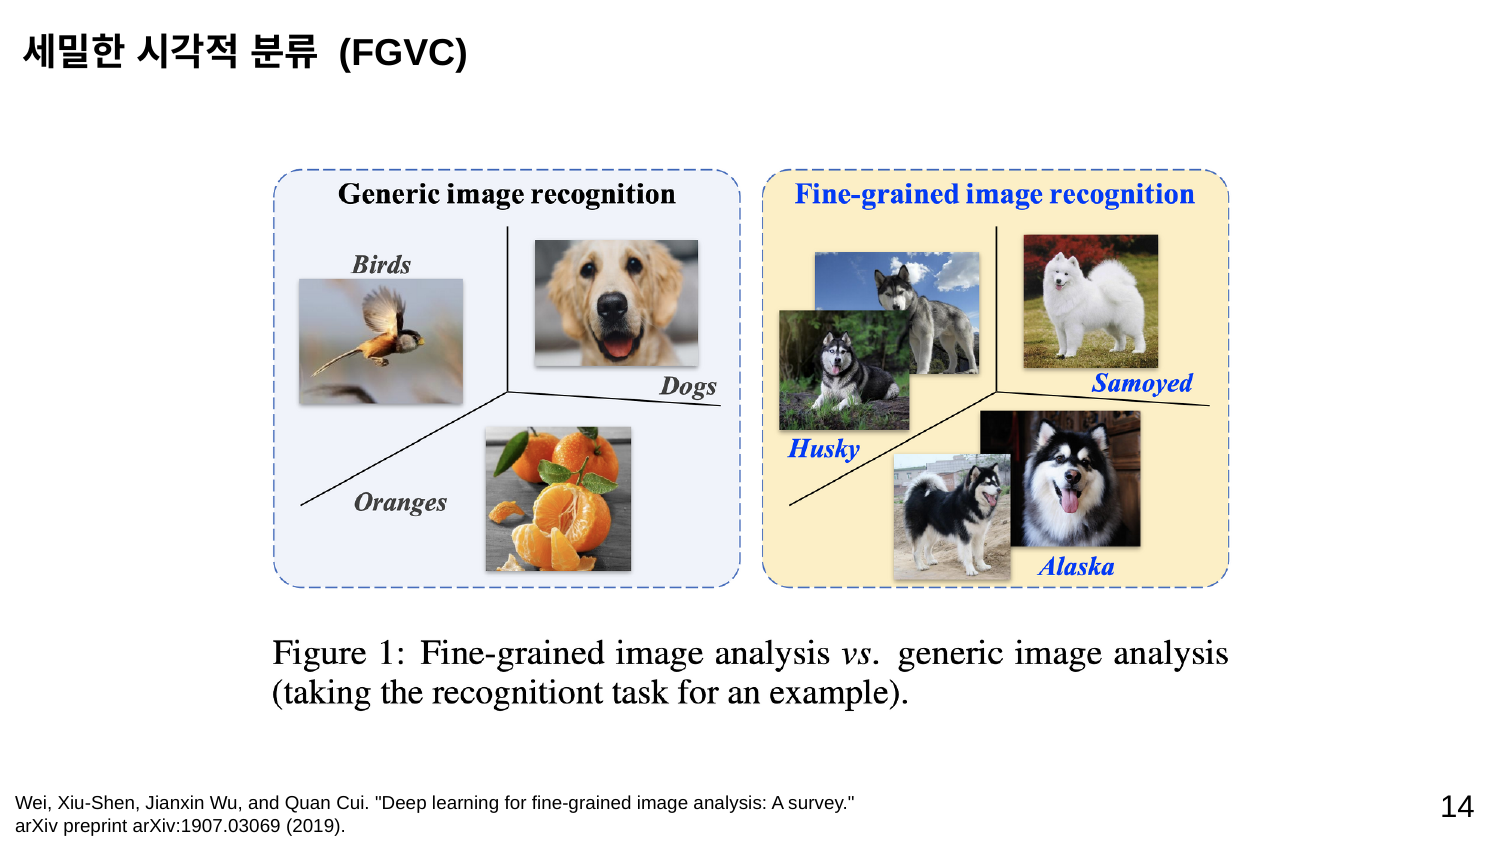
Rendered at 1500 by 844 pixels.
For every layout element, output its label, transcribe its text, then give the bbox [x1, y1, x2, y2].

picture [267, 165, 1233, 713]
text_box Wei, Xiu-Shen, Jianxin Wu, and Quan Cui. "Deep learning for fine-grained image analysis: A survey." arXiv preprint arXiv:1907.03069 (2019). [0, 775, 1291, 844]
text_box 세밀한 시각적 분류 (FGVC) [22, 26, 539, 73]
slide_number 14 [1437, 784, 1500, 844]
